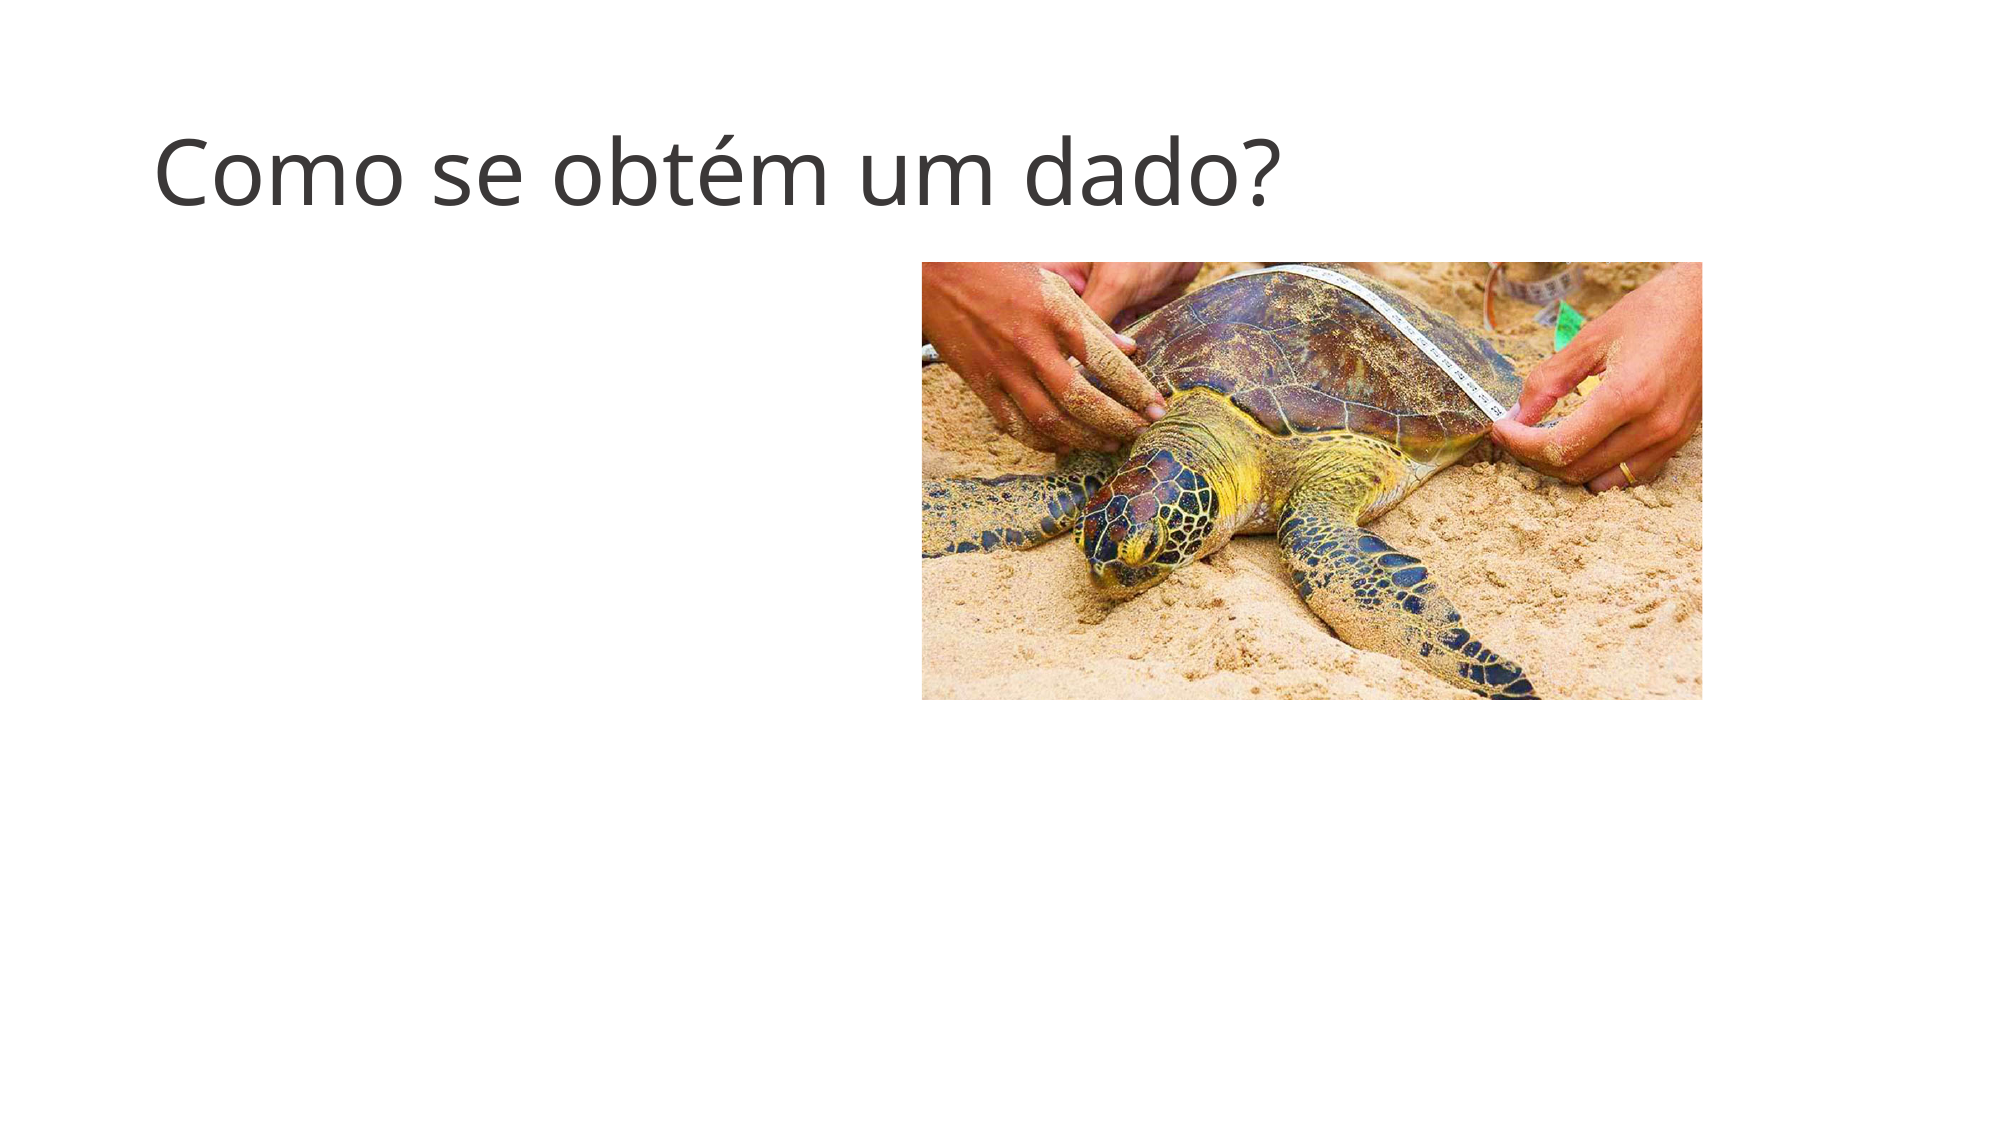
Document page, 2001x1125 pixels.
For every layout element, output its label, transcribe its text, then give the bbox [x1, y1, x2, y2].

picture [921, 262, 1703, 700]
title Como se obtém um dado? [137, 59, 1863, 278]
